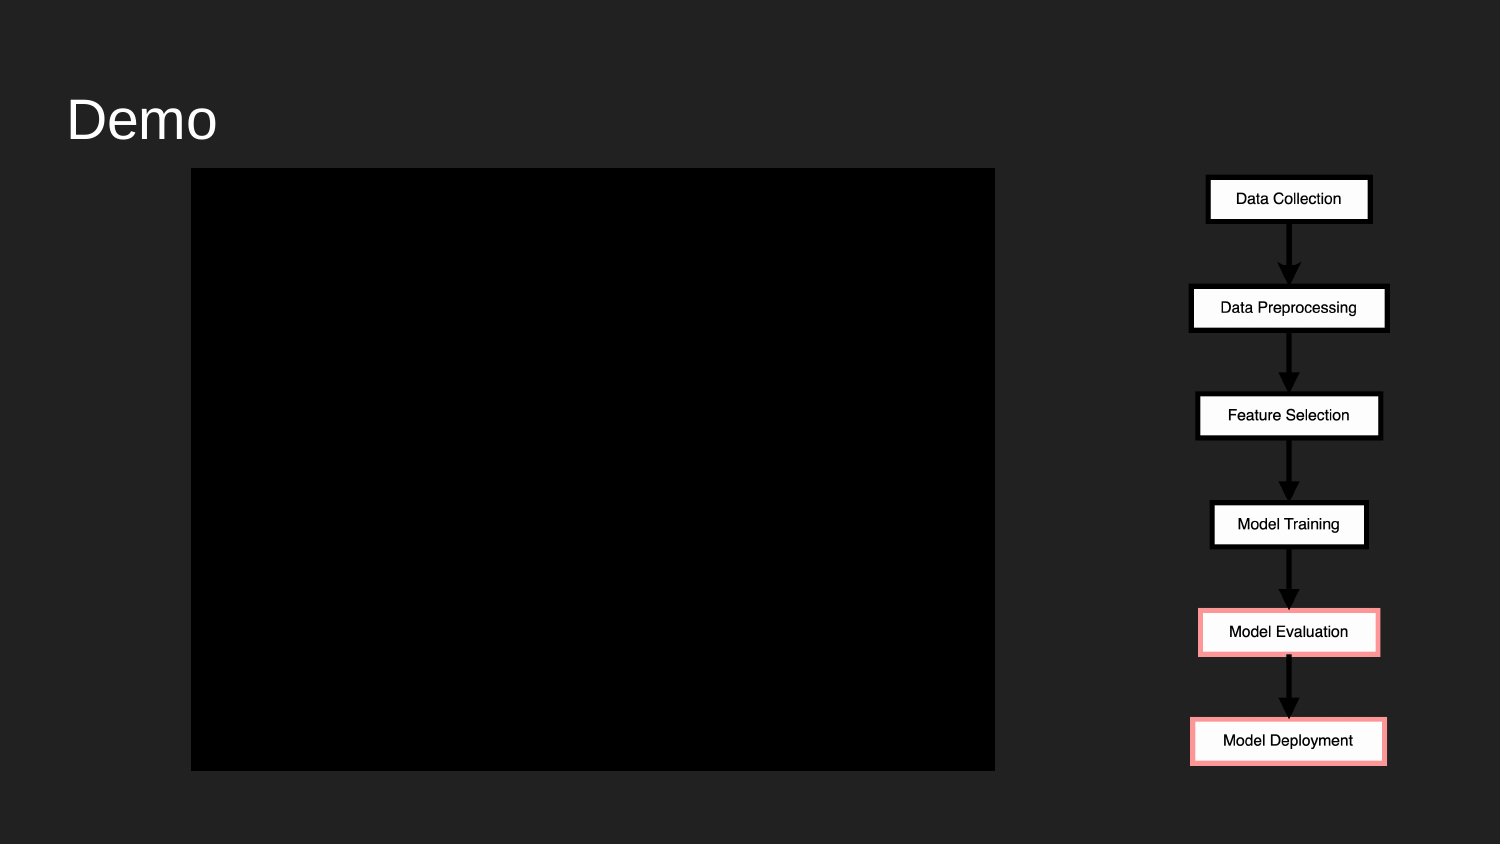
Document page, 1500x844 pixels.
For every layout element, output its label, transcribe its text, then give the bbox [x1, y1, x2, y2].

picture [191, 167, 995, 771]
picture [1174, 160, 1402, 778]
title Demo [51, 72, 1449, 167]
